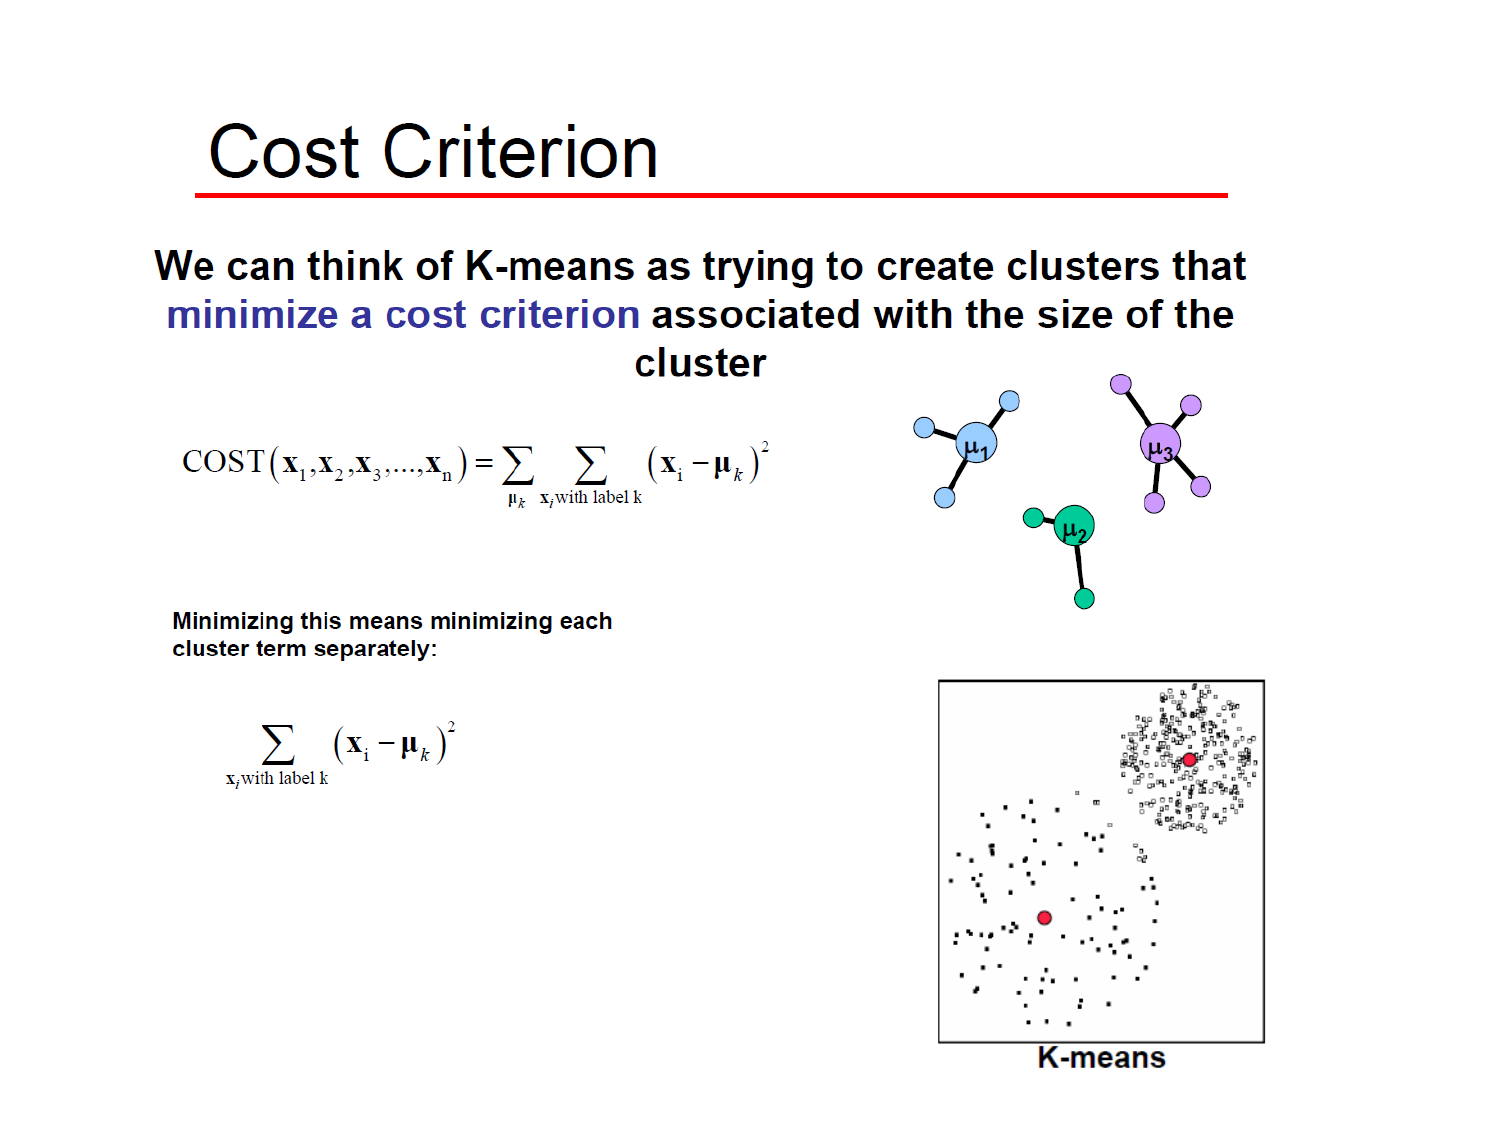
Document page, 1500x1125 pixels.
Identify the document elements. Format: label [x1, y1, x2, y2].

picture [137, 99, 1310, 1101]
